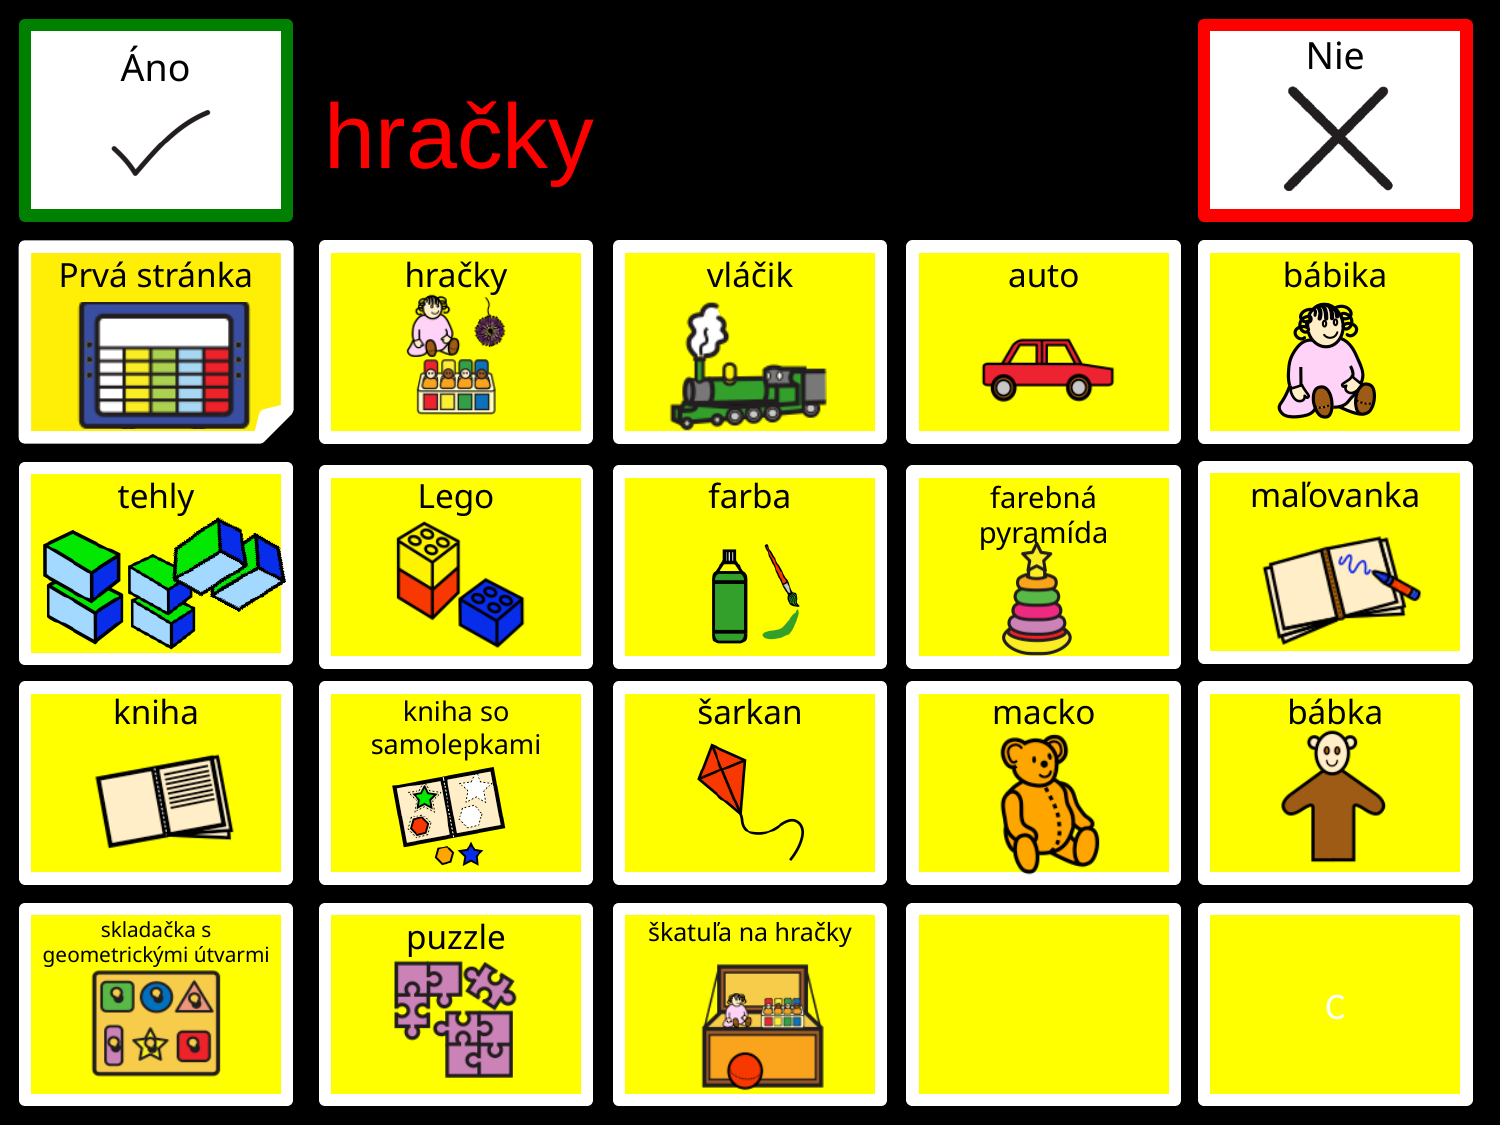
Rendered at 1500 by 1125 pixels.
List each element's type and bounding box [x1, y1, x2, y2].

text_box [24, 24, 288, 216]
text_box [912, 471, 1176, 663]
text_box [24, 908, 288, 1101]
text_box [1203, 24, 1467, 216]
text_box [1203, 684, 1467, 879]
text_box [1203, 908, 1467, 1101]
text_box [618, 468, 882, 663]
picture [24, 479, 312, 652]
picture [1260, 724, 1403, 867]
picture [1262, 297, 1390, 425]
text_box [324, 908, 588, 1101]
picture [387, 512, 530, 655]
picture [699, 537, 812, 649]
picture [101, 84, 220, 203]
text_box [324, 246, 588, 438]
text_box [1203, 246, 1467, 438]
picture [1274, 74, 1403, 203]
text_box [912, 908, 1176, 1101]
picture [74, 946, 238, 1101]
picture [687, 946, 842, 1101]
text_box [1203, 466, 1467, 658]
text_box [912, 246, 1176, 438]
text_box [24, 684, 288, 879]
text_box [324, 468, 588, 663]
picture [386, 755, 510, 879]
picture [974, 301, 1122, 449]
picture [387, 286, 530, 429]
text_box [618, 684, 882, 879]
picture [1255, 505, 1426, 676]
text_box [24, 467, 288, 549]
picture [62, 301, 267, 429]
text_box [618, 246, 882, 438]
text_box [324, 687, 588, 879]
picture [973, 534, 1102, 663]
picture [87, 728, 243, 883]
text_box [24, 624, 288, 660]
picture [687, 739, 811, 863]
picture [651, 271, 848, 468]
title [324, 36, 857, 242]
text_box [912, 684, 1176, 879]
picture [381, 946, 530, 1094]
text_box [618, 908, 882, 1101]
picture [974, 728, 1126, 879]
text_box [24, 245, 289, 439]
